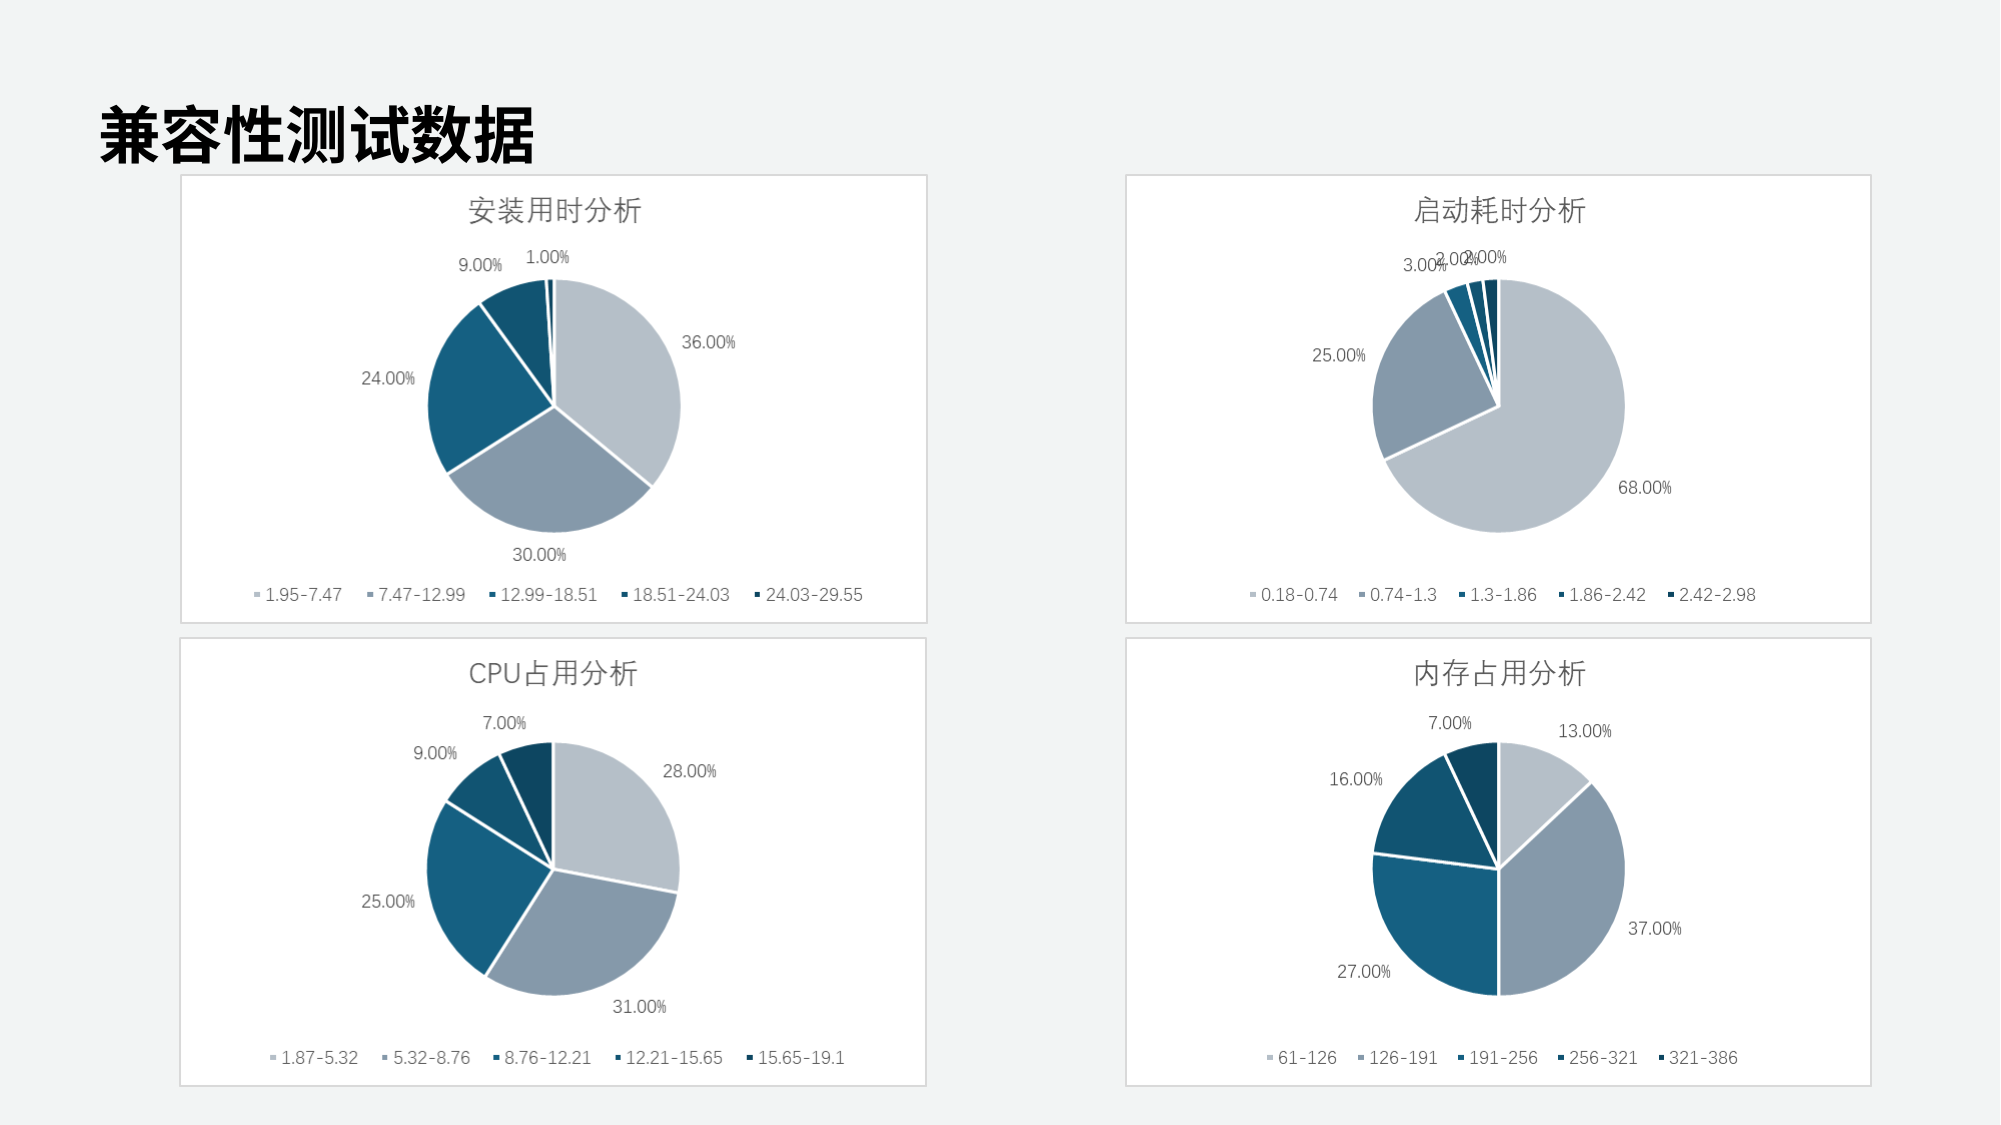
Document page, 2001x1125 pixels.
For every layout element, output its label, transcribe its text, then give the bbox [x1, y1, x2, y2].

picture [178, 637, 927, 1087]
picture [1124, 174, 1873, 625]
text_box 兼容性测试数据 [78, 43, 1922, 194]
picture [179, 174, 928, 625]
picture [1124, 637, 1873, 1087]
